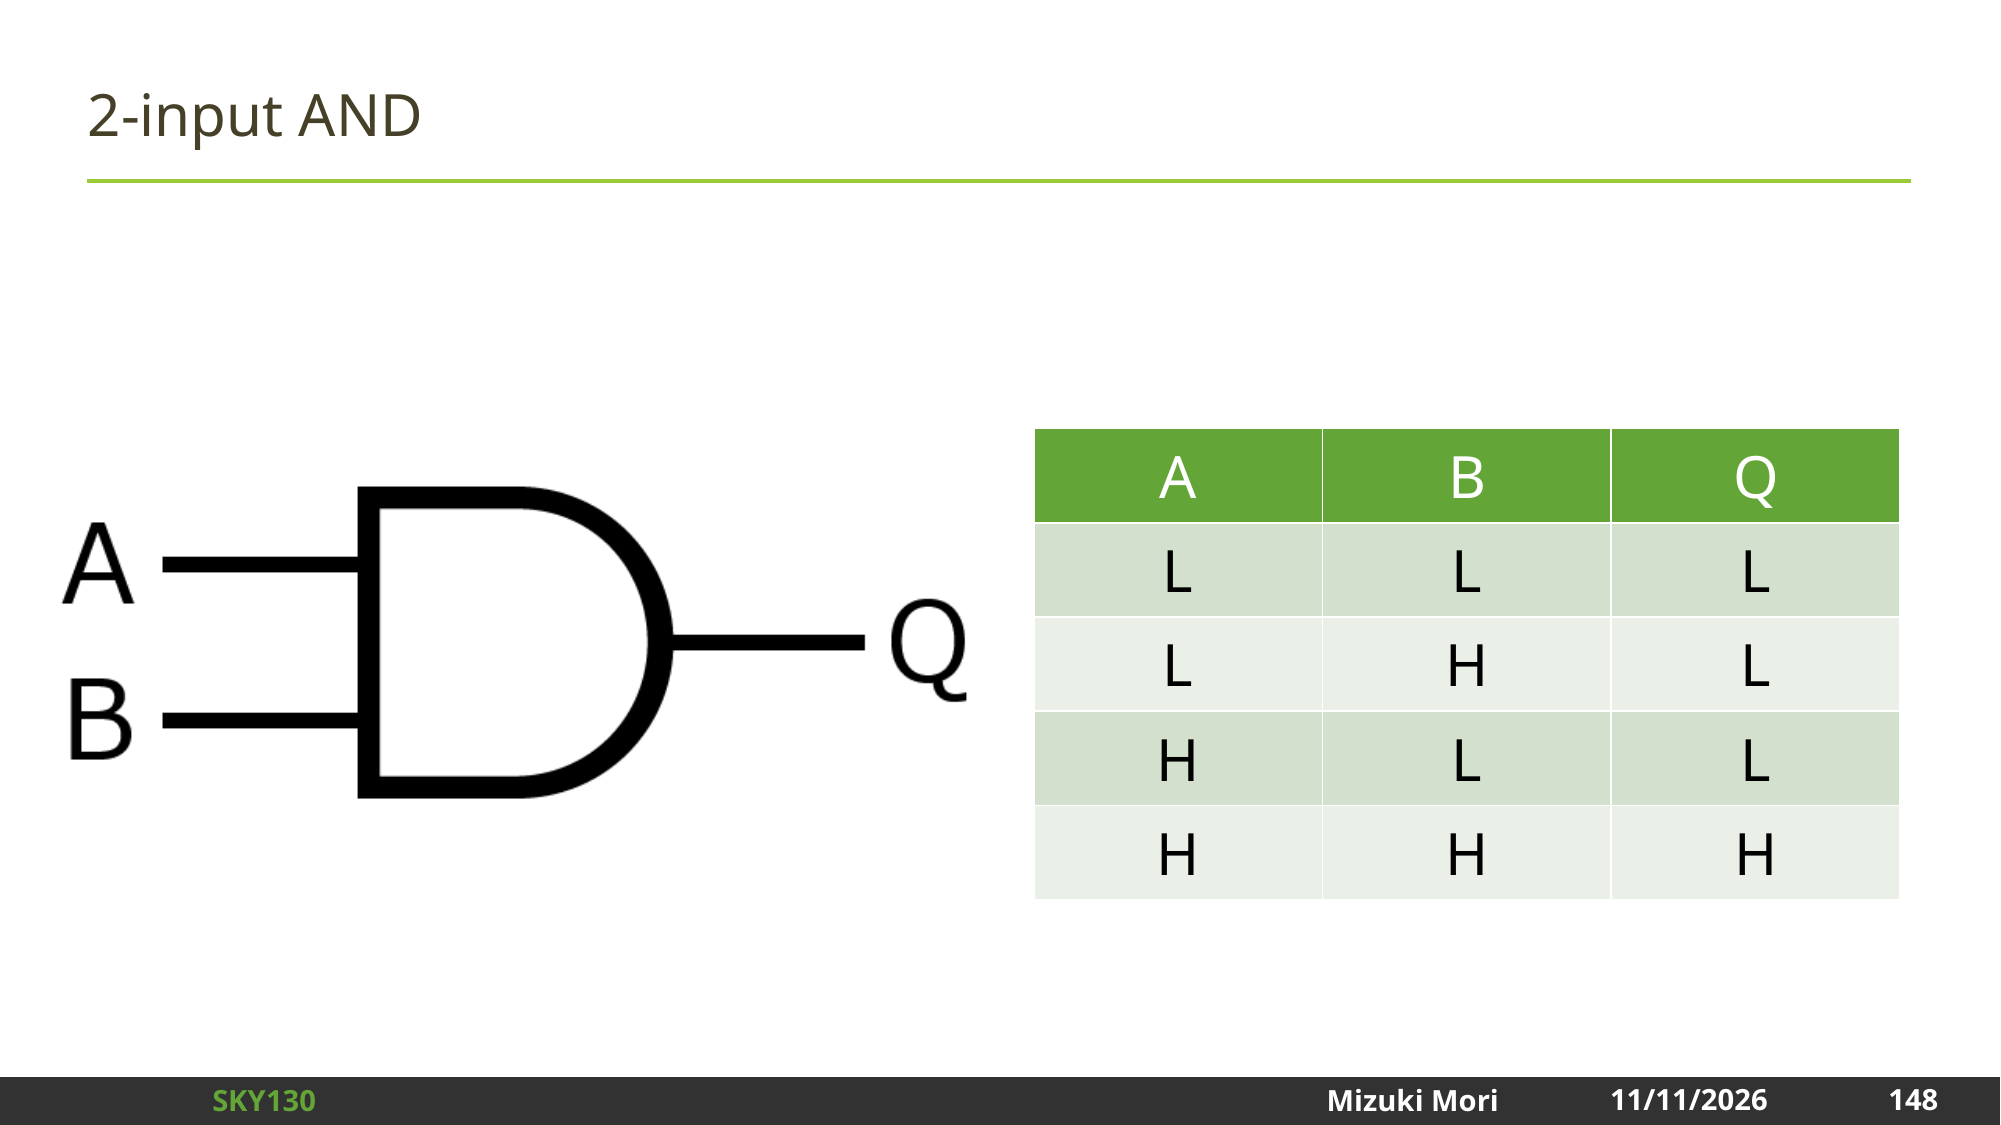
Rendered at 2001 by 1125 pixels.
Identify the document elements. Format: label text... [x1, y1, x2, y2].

table_cell L [1035, 618, 1322, 710]
table_cell L [1323, 524, 1610, 616]
table_cell H [1035, 806, 1322, 899]
table_cell H [1612, 806, 1899, 899]
table_cell L [1612, 712, 1899, 805]
title 2-input AND [72, 70, 1912, 163]
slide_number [1550, 1077, 1826, 1125]
table_header A [1035, 429, 1322, 522]
table_cell L [1612, 524, 1899, 616]
table_header B [1323, 429, 1610, 522]
slide_number 148 [1826, 1076, 2000, 1125]
table_cell H [1323, 806, 1610, 899]
table_cell H [1323, 618, 1610, 710]
picture [0, 1077, 1550, 1125]
picture [52, 465, 1000, 817]
table_cell L [1323, 712, 1610, 805]
table_cell L [1035, 524, 1322, 616]
table_cell L [1612, 618, 1899, 710]
table_header Q [1612, 429, 1899, 522]
table_cell H [1035, 712, 1322, 805]
